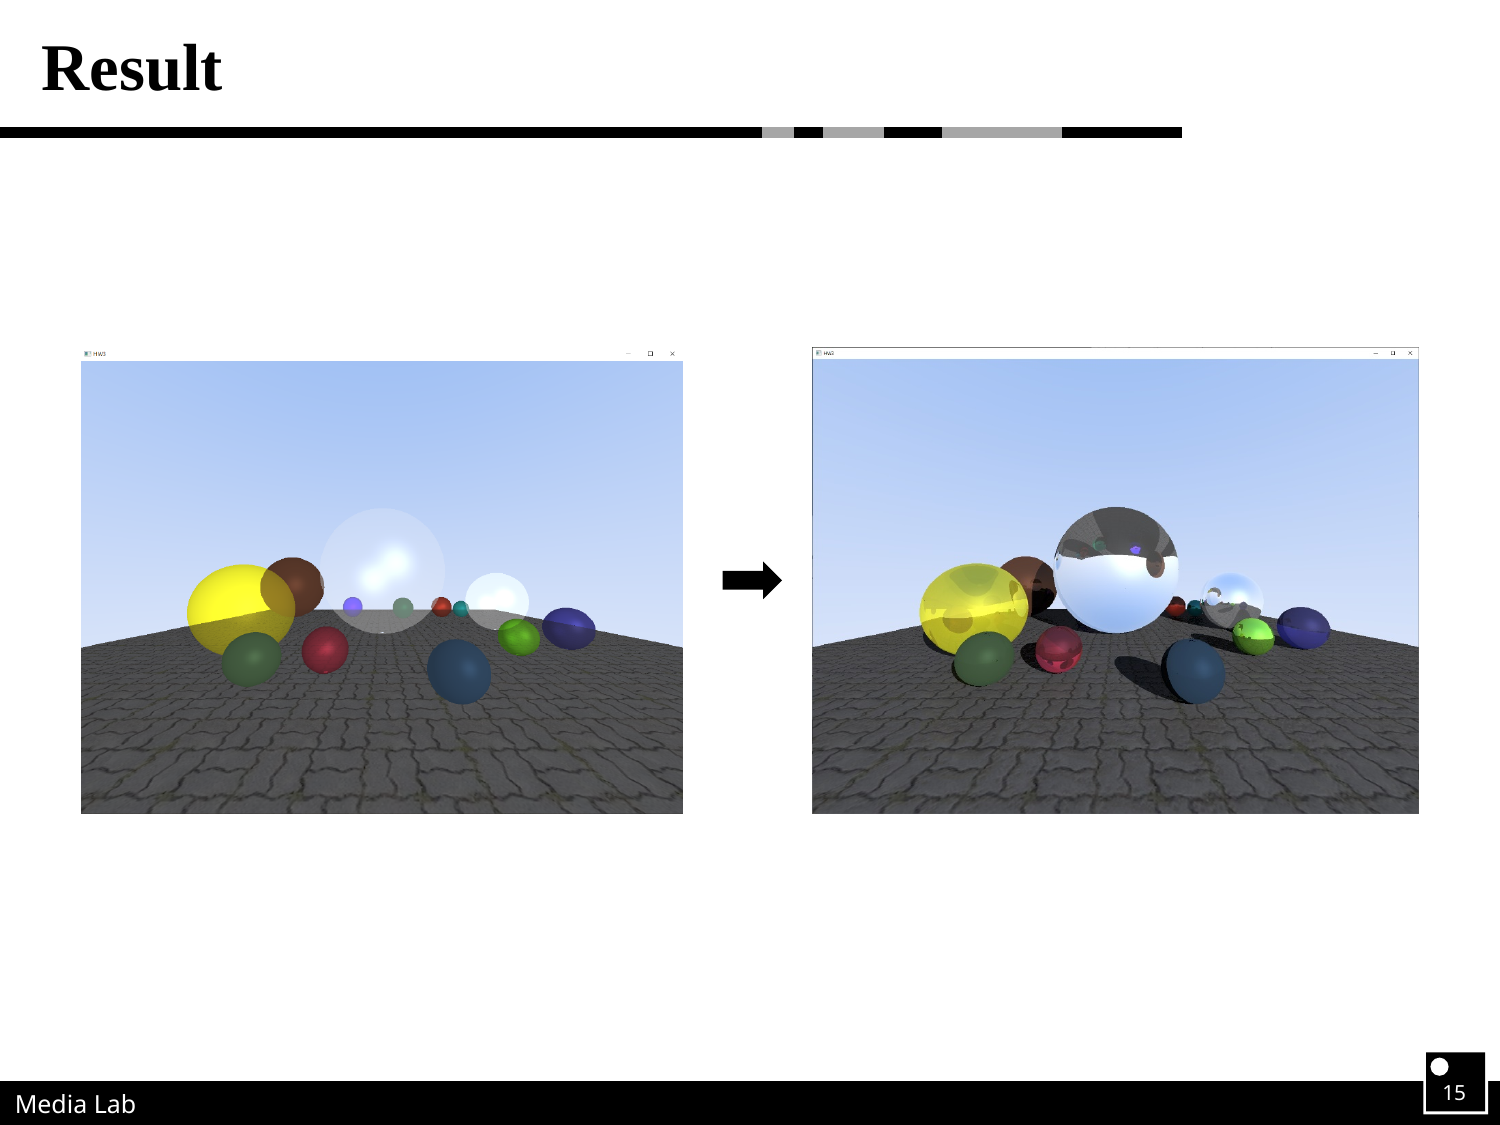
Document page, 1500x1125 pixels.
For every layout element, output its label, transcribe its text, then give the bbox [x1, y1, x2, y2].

slide_number 15 [1423, 1063, 1486, 1124]
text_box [81, 347, 1419, 814]
title Result [26, 25, 1321, 122]
